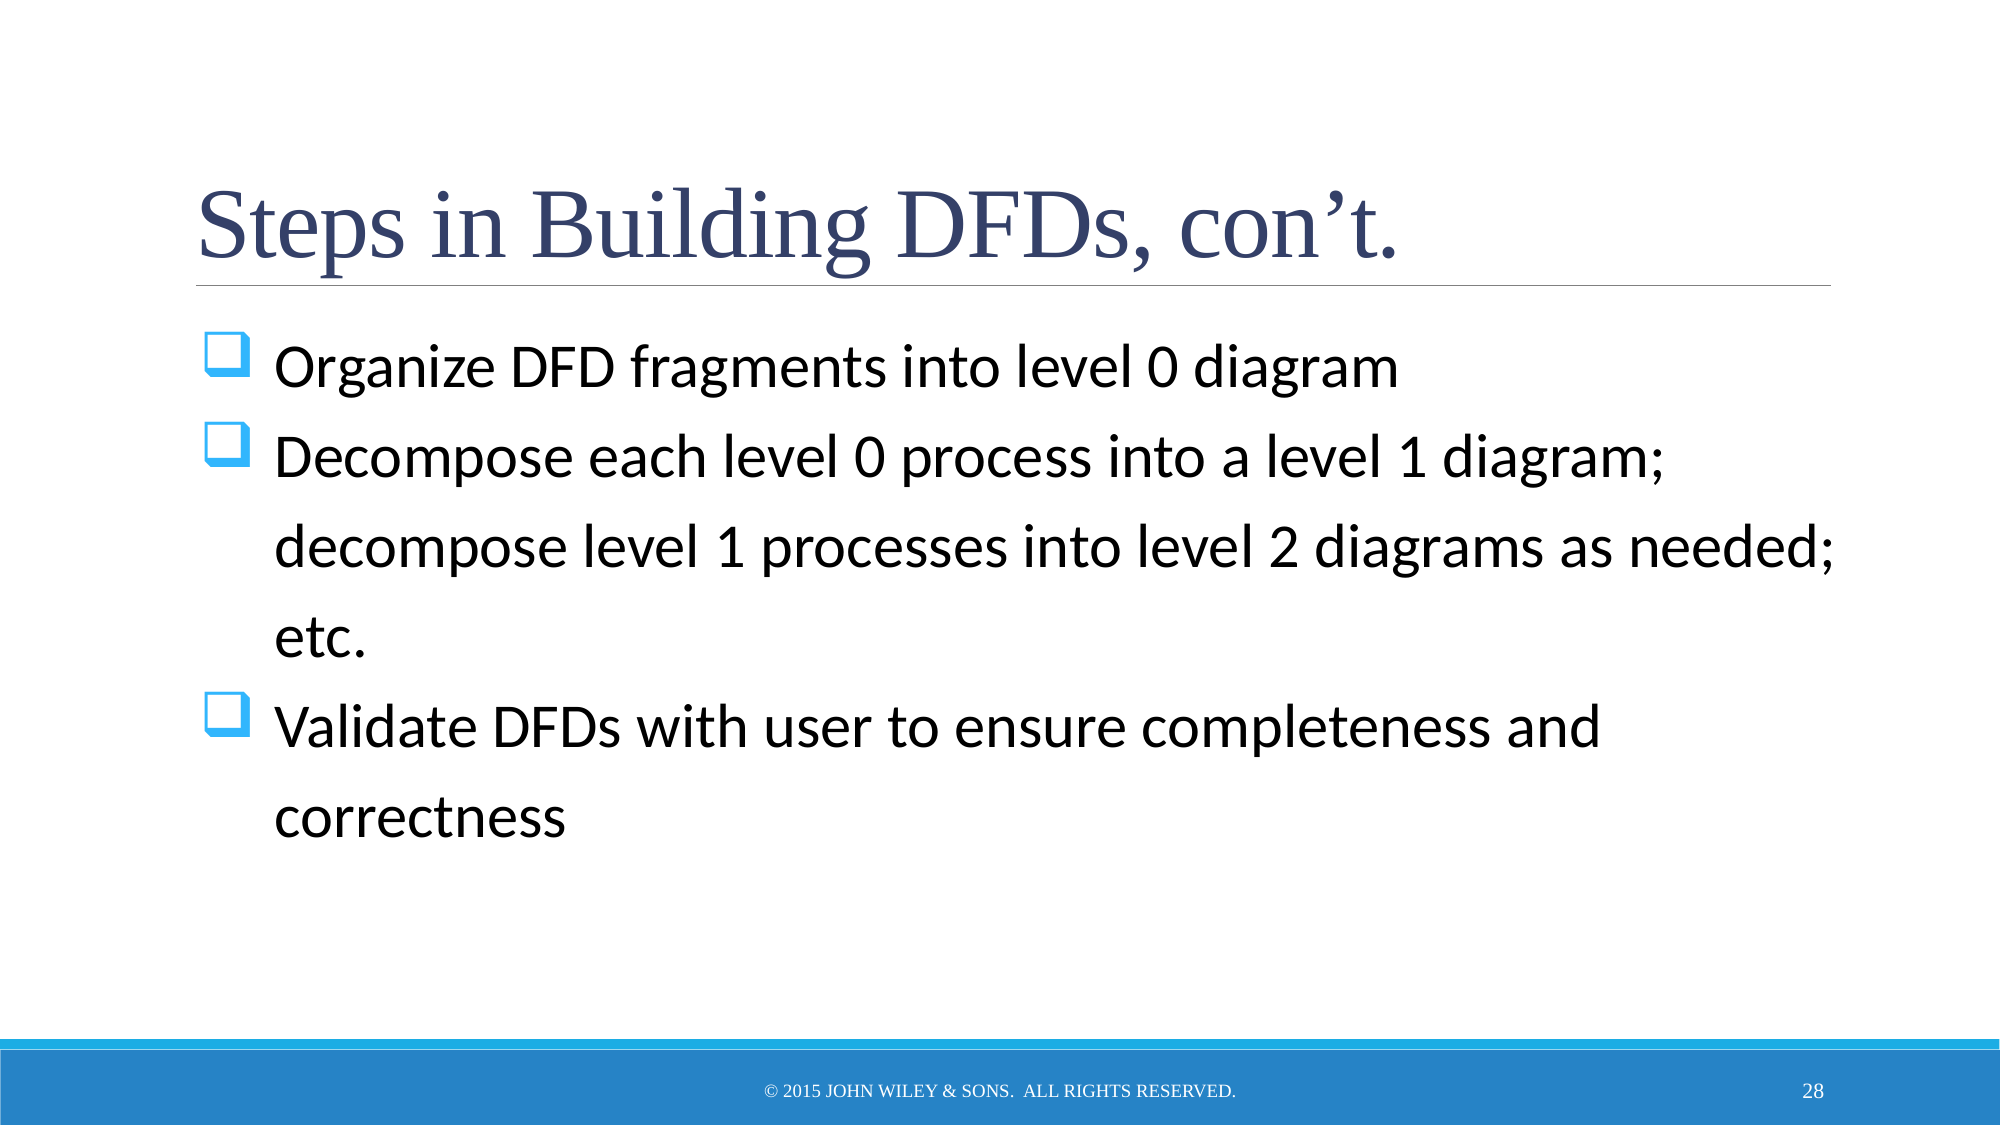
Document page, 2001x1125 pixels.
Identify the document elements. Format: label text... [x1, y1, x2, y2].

list Organize DFD fragments into level 0 diagram Decompose each level 0 process into a level 1 diagram; decompose level 1 processes into level 2 diagrams as needed; etc. Validate DFDs with user to ensure completeness and correctness [180, 302, 1898, 963]
footer © 2015 John Wiley & Sons. All Rights Reserved. [604, 1059, 1396, 1120]
slide_number 28 [1624, 1059, 1840, 1120]
title Steps in Building DFDs, con’t. [180, 47, 1830, 285]
